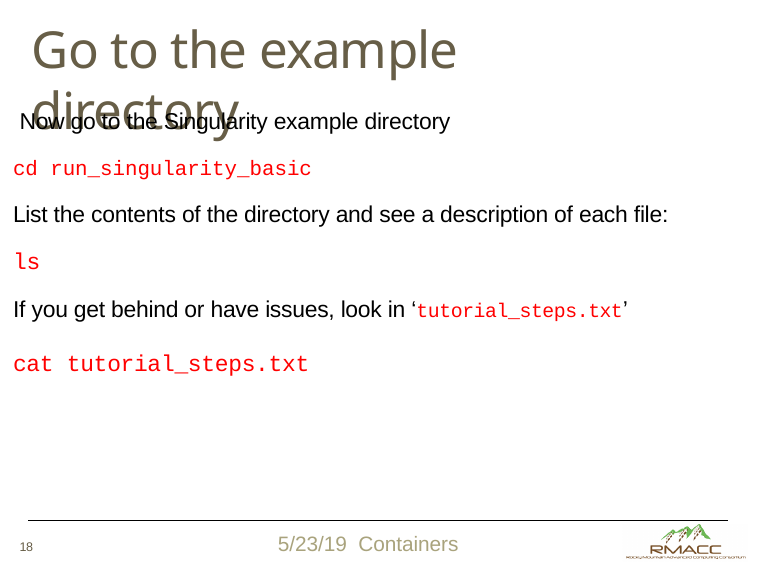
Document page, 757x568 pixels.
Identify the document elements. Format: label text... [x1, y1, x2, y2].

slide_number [275, 530, 474, 556]
slide_number 18 [15, 539, 37, 562]
picture [622, 524, 748, 563]
text_box Now go to the Singularity example directory cd run_singularity_basic List the contents of the directory and see a description of each file: ls If you get behind or have issues, look in ‘tutorial_steps.txt’ cat tutorial_steps.txt [12, 85, 757, 377]
title Go to the example directory [30, 16, 665, 85]
